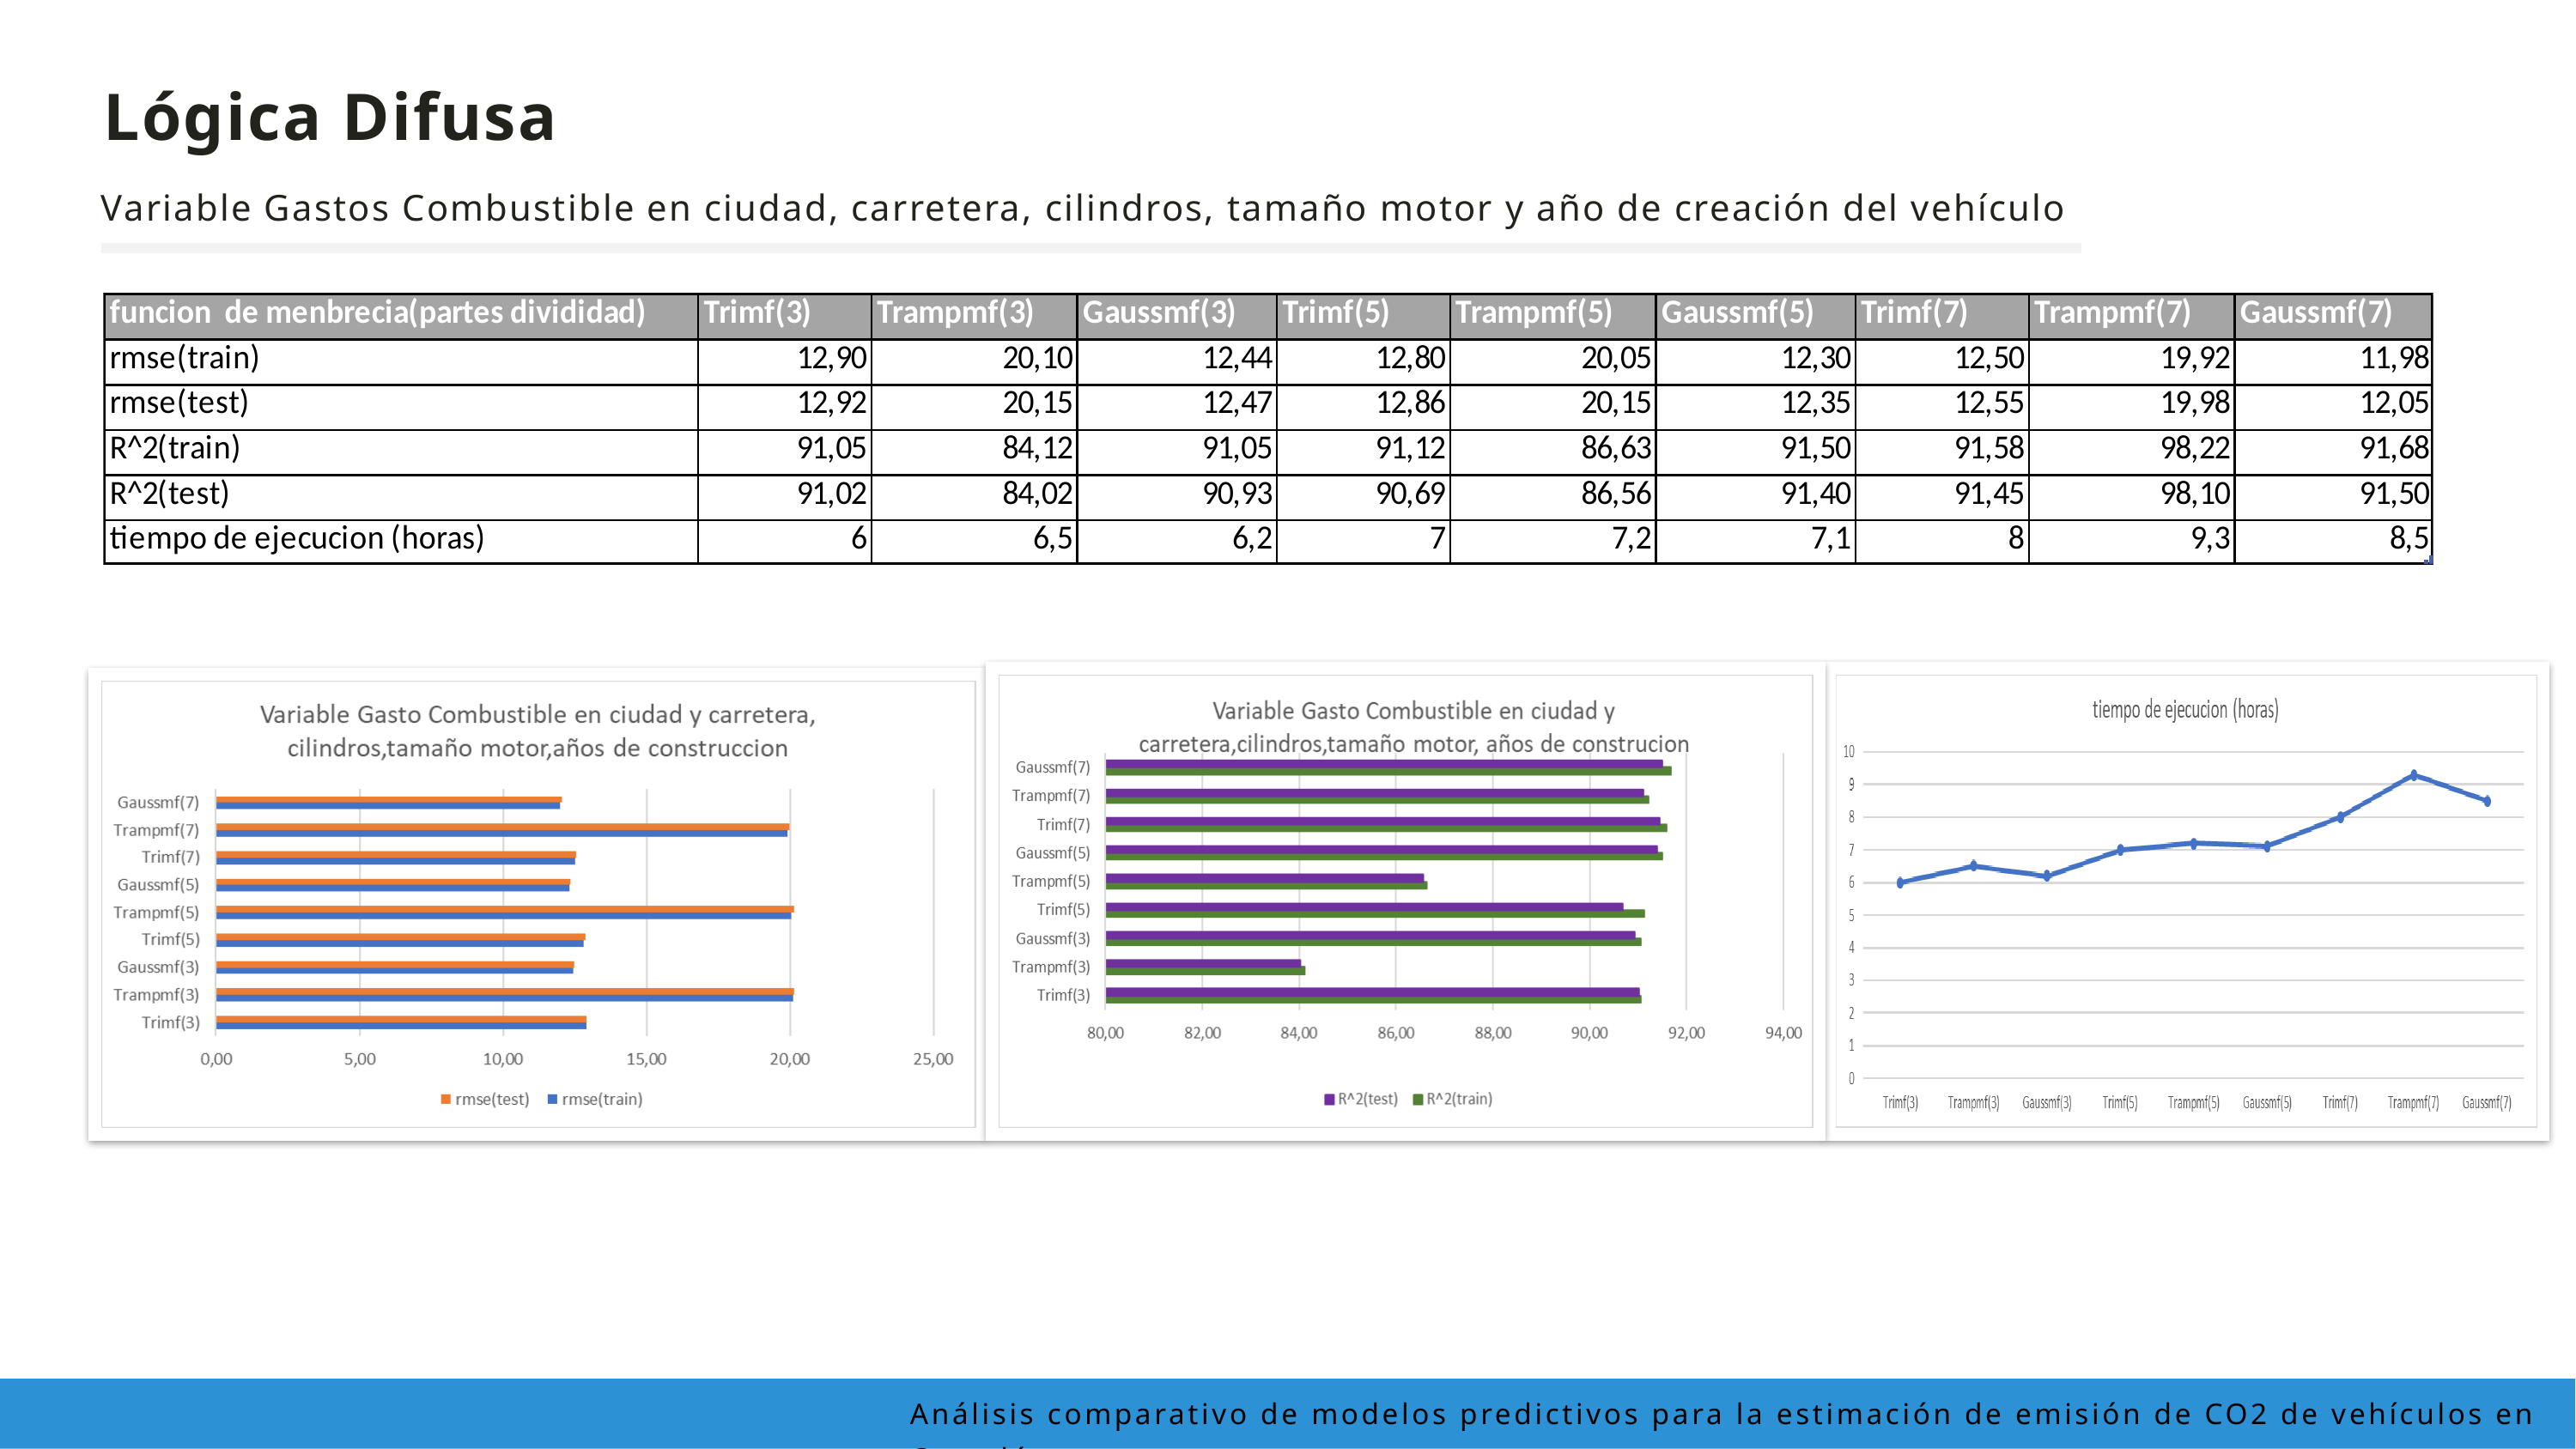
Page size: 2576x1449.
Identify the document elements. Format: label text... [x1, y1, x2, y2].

picture [998, 674, 1814, 1129]
picture [1835, 674, 2537, 1129]
text_box Análisis comparativo de modelos predictivos para la estimación de emisión de CO2 de vehículos en Canadá [909, 1385, 2576, 1449]
text_box Lógica Difusa [103, 69, 2390, 154]
picture [103, 293, 2436, 567]
text_box [0, 1377, 2576, 1449]
text_box Variable Gastos Combustible en ciudad, carretera, cilindros, tamaño motor y año de creación del vehículo [100, 144, 2388, 295]
picture [100, 680, 977, 1129]
